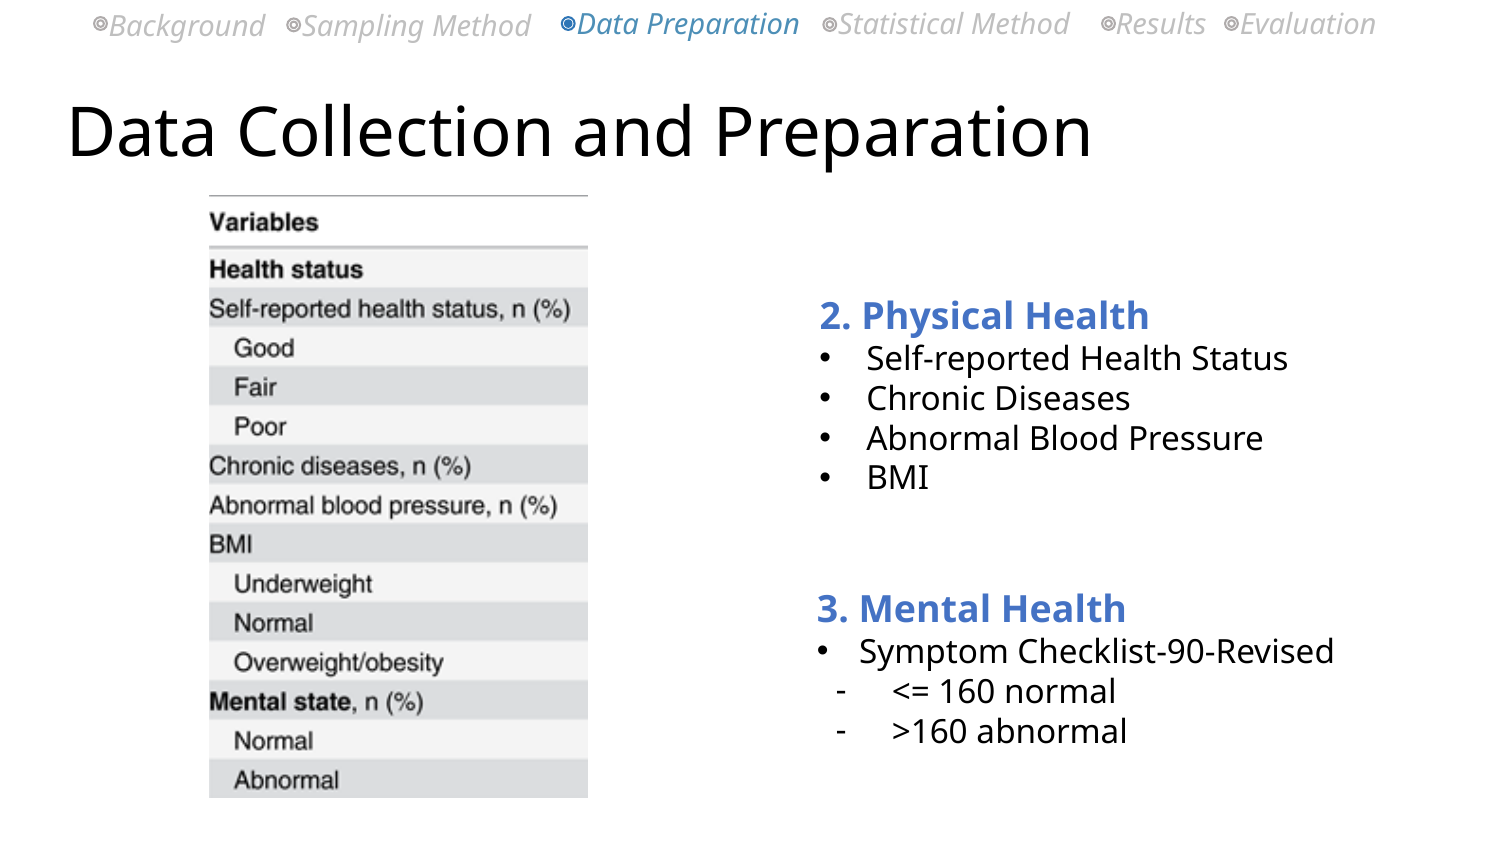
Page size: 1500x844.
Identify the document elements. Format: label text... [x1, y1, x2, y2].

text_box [93, 0, 1420, 51]
picture [209, 195, 588, 798]
title Data Collection and Preparation [51, 72, 1449, 167]
list 3. Mental Health Symptom Checklist-90-Revised <= 160 normal >160 abnormal [801, 569, 1396, 798]
text_box 2. Physical Health Self-reported Health Status Chronic Diseases Abnormal Blood Pressure BMI [785, 276, 1380, 537]
